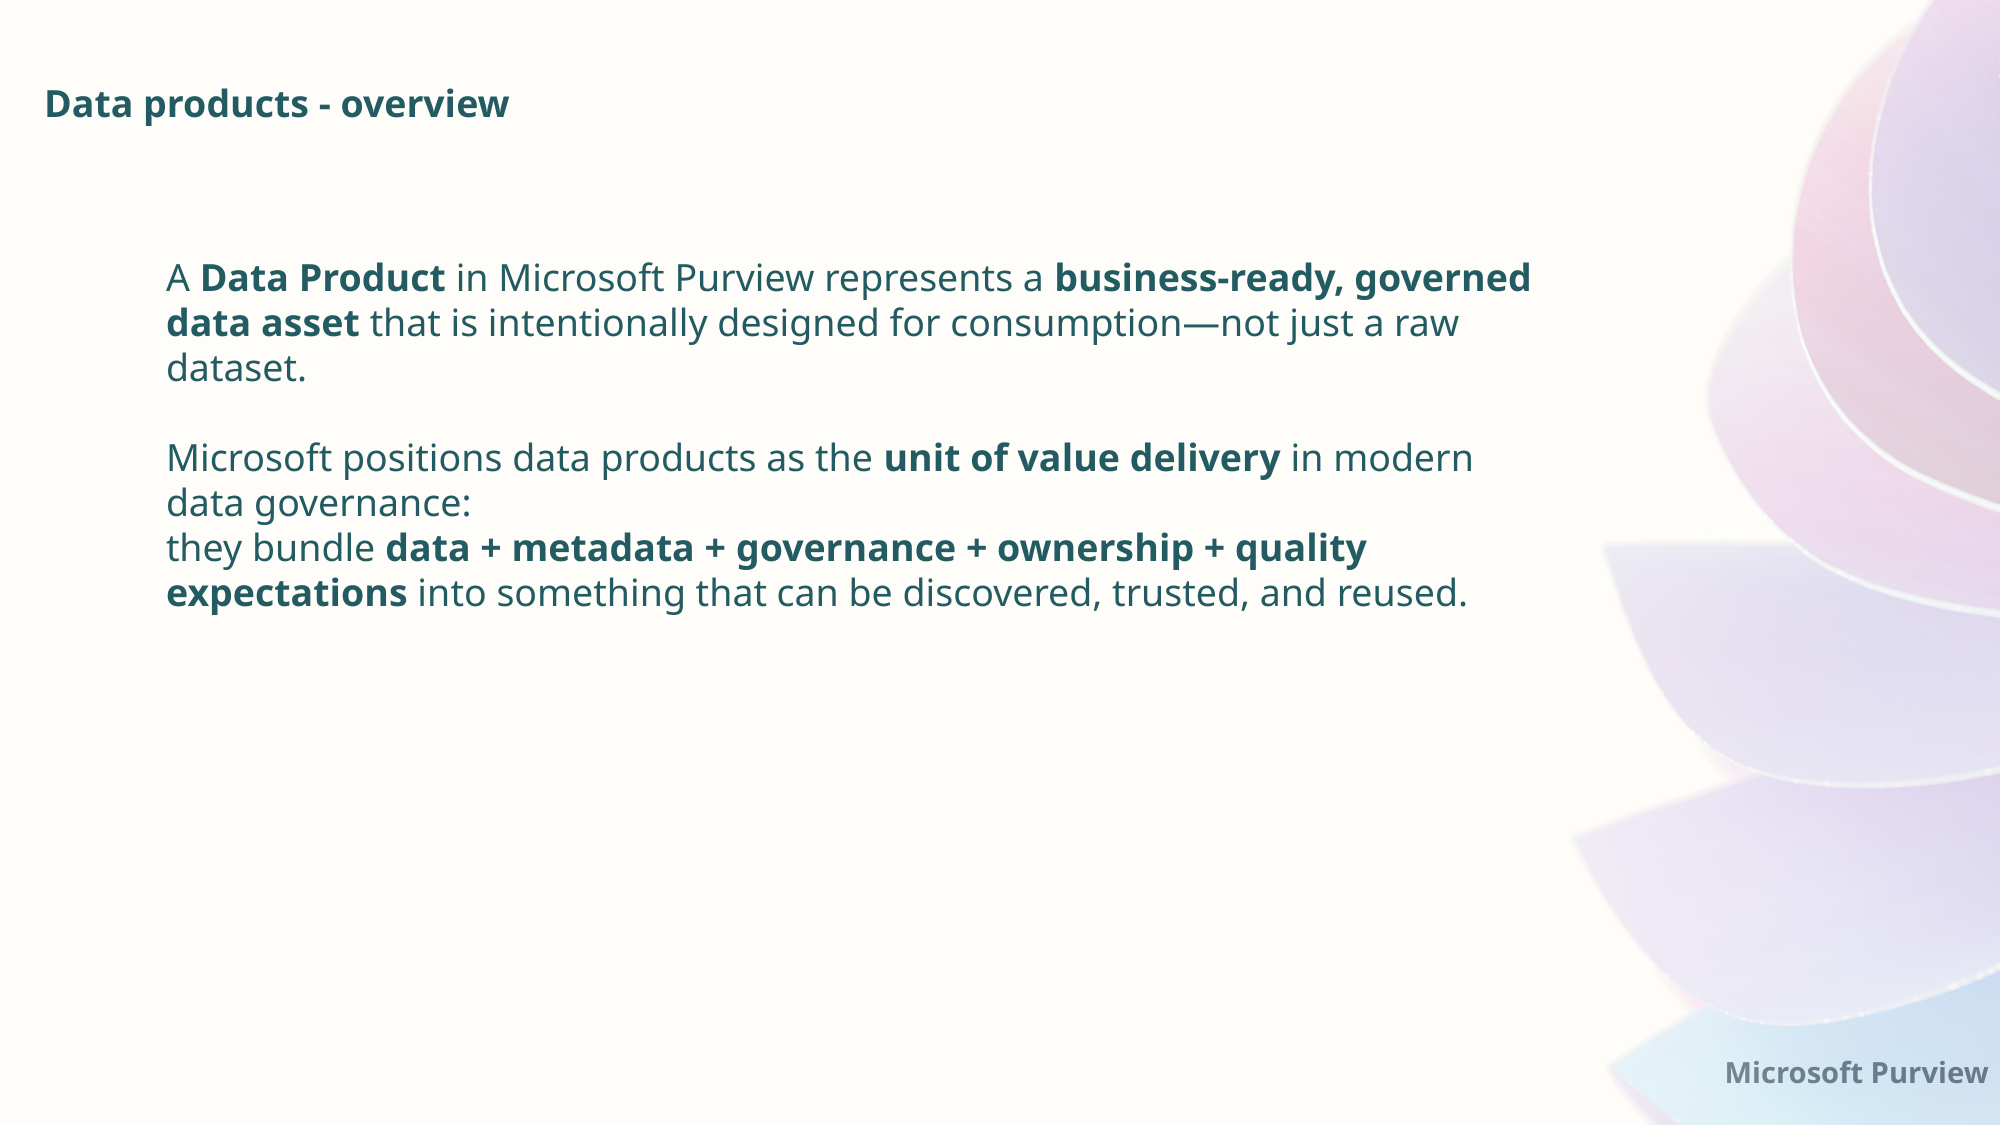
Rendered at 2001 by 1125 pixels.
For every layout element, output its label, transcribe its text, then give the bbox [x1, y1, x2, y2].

text_box Data products - overview [29, 72, 525, 133]
text_box A Data Product in Microsoft Purview represents a business-ready, governed data asset that is intentionally designed for consumption—not just a raw dataset. Microsoft positions data products as the unit of value delivery in modern data governance: they bundle data + metadata + governance + ownership + quality expectations into something that can be discovered, trusted, and reused. [151, 246, 1555, 667]
